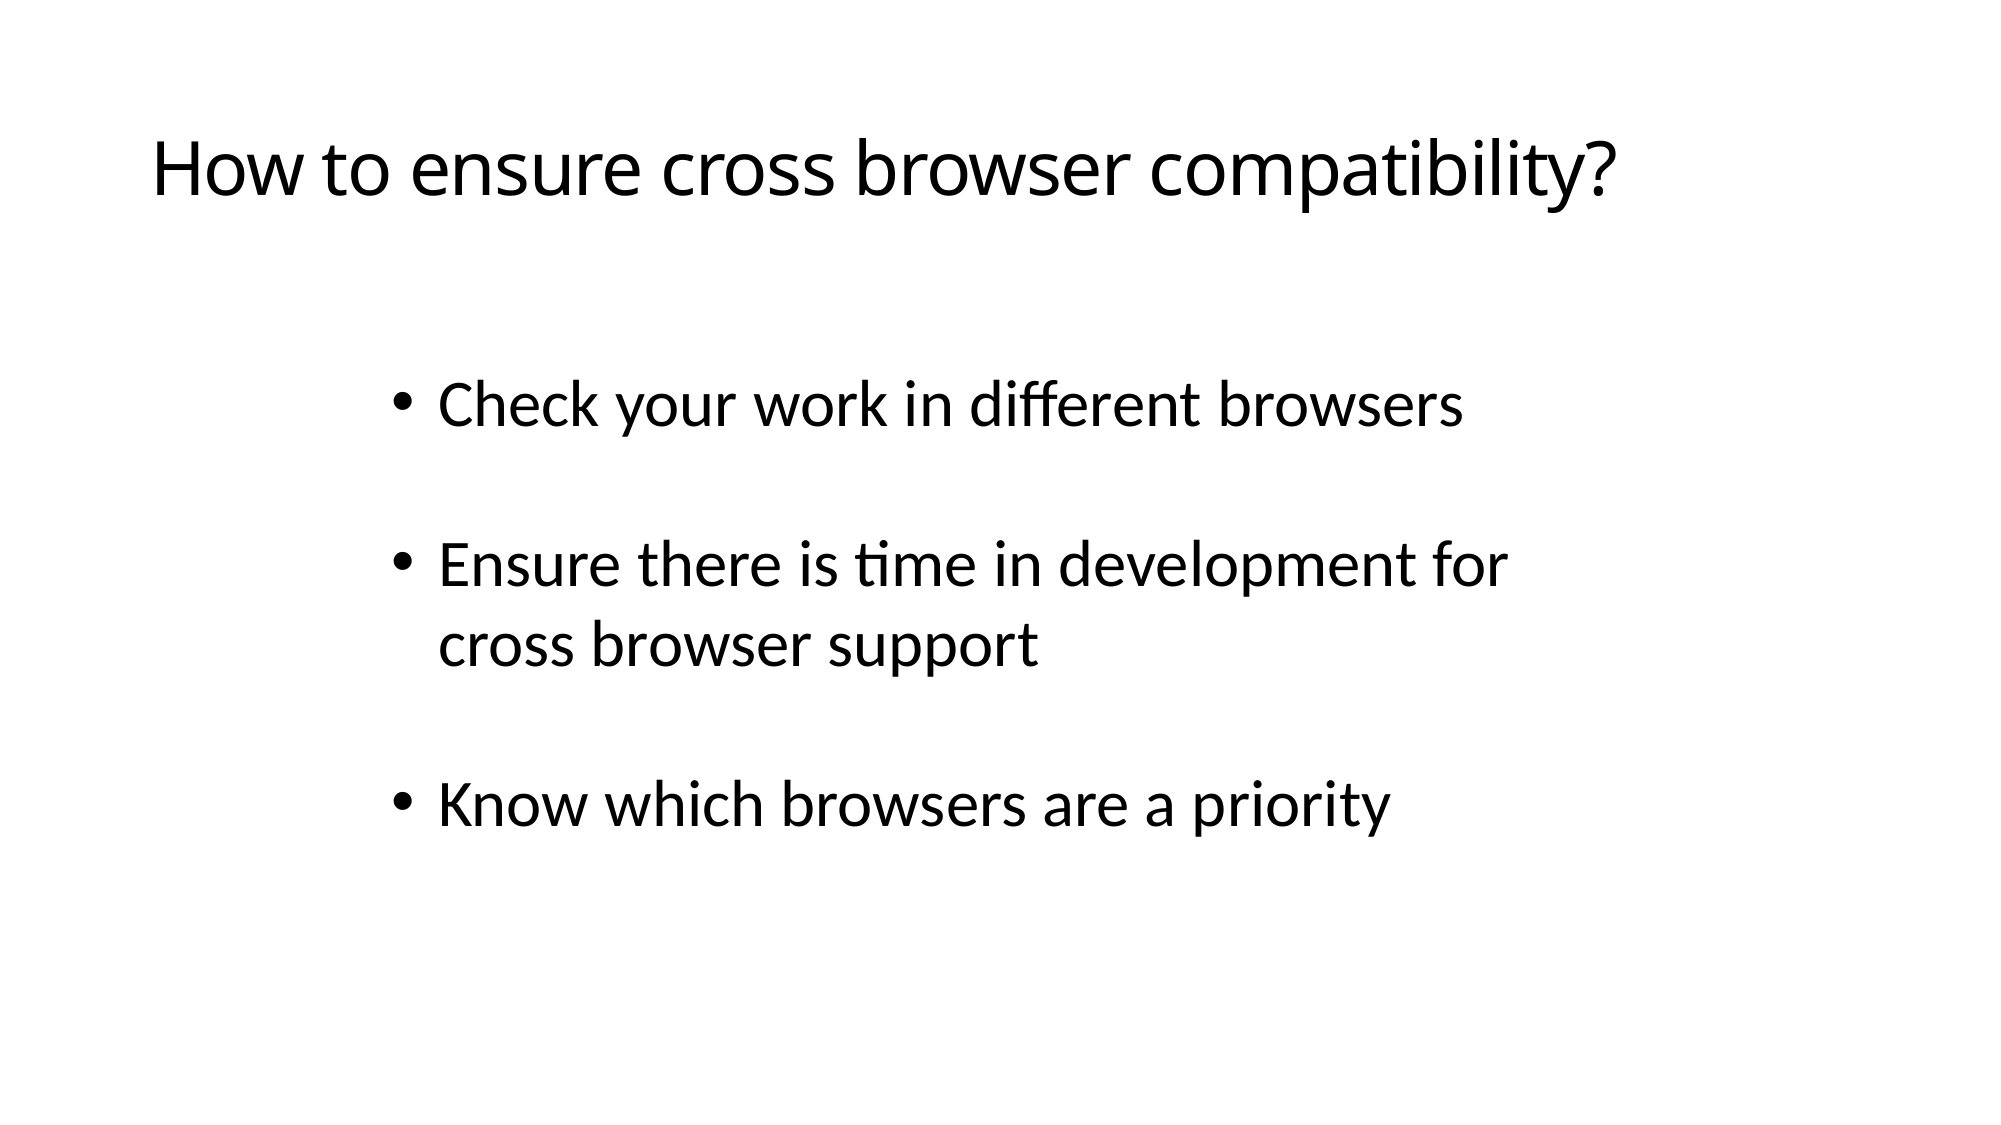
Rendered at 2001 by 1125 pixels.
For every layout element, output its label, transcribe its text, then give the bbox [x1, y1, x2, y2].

text_box [143, 310, 1844, 931]
title How to ensure cross browser compatibility? [150, 113, 1850, 212]
text_box Check your work in different browsers Ensure there is time in development for cross browser support Know which browsers are a priority [376, 352, 1624, 848]
